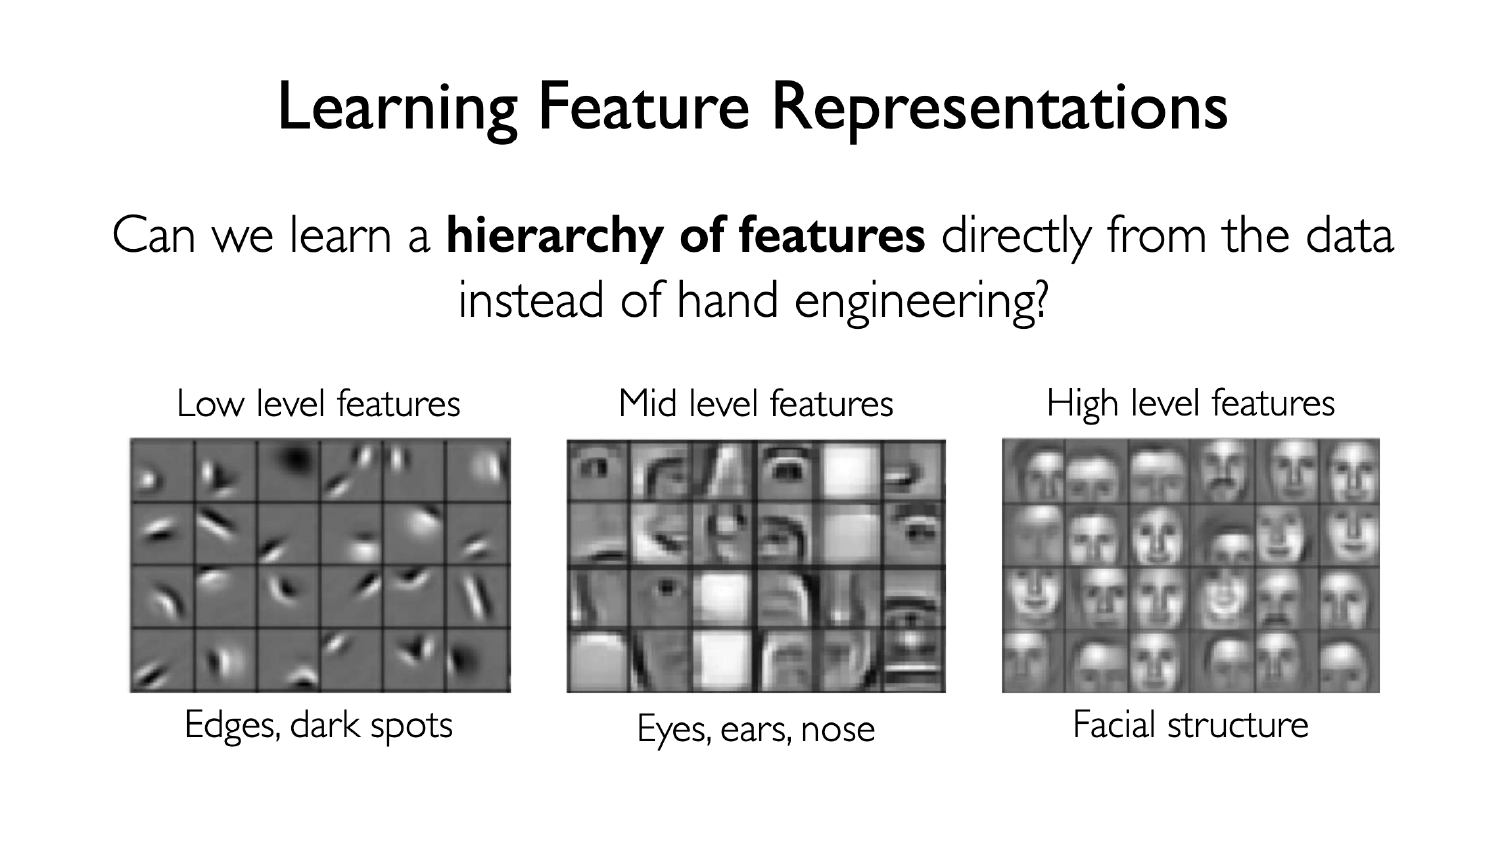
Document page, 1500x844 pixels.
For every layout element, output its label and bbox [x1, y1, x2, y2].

picture [0, 57, 1500, 787]
